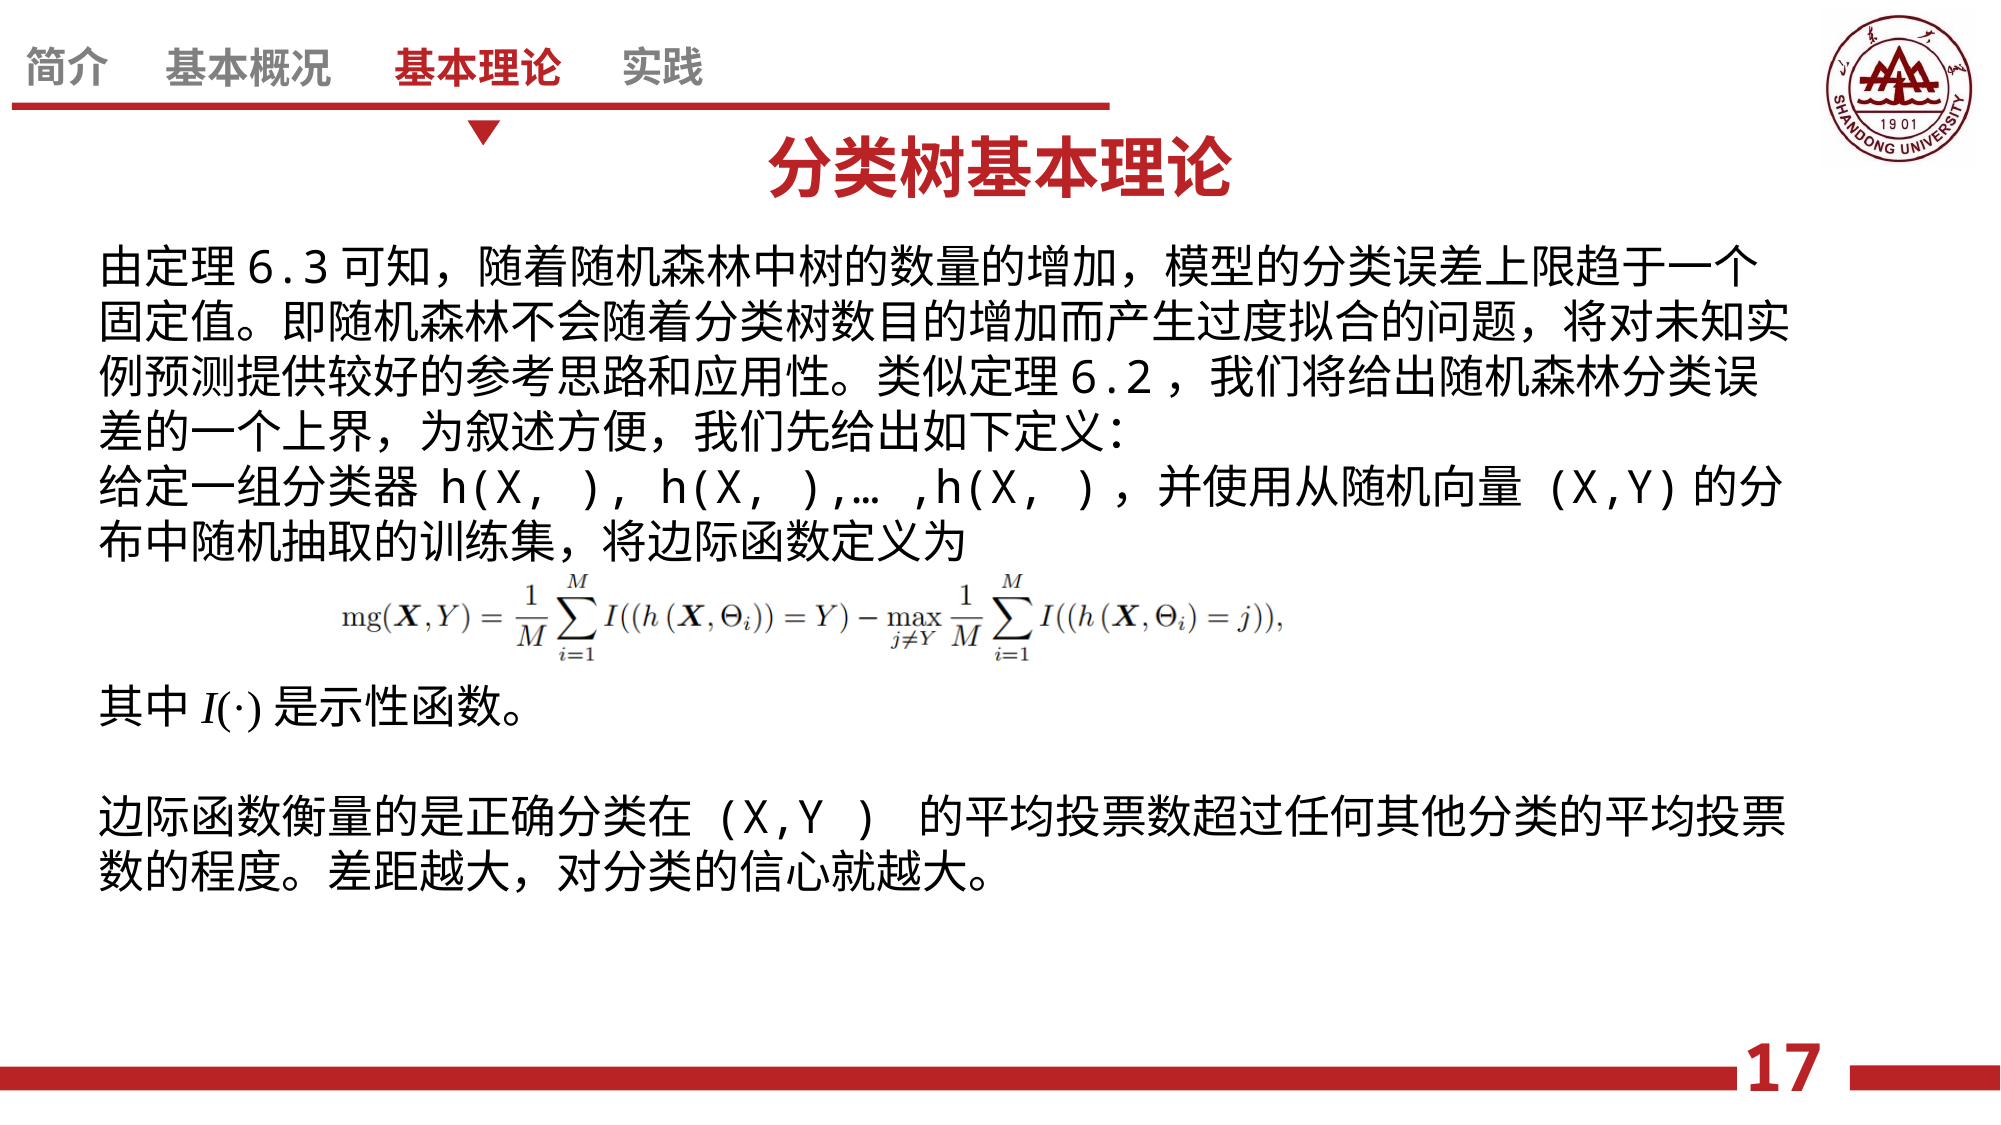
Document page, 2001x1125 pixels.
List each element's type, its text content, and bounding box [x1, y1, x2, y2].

picture [1820, 9, 1977, 167]
text_box 分类树基本理论 [751, 118, 1249, 213]
picture [328, 572, 1288, 669]
